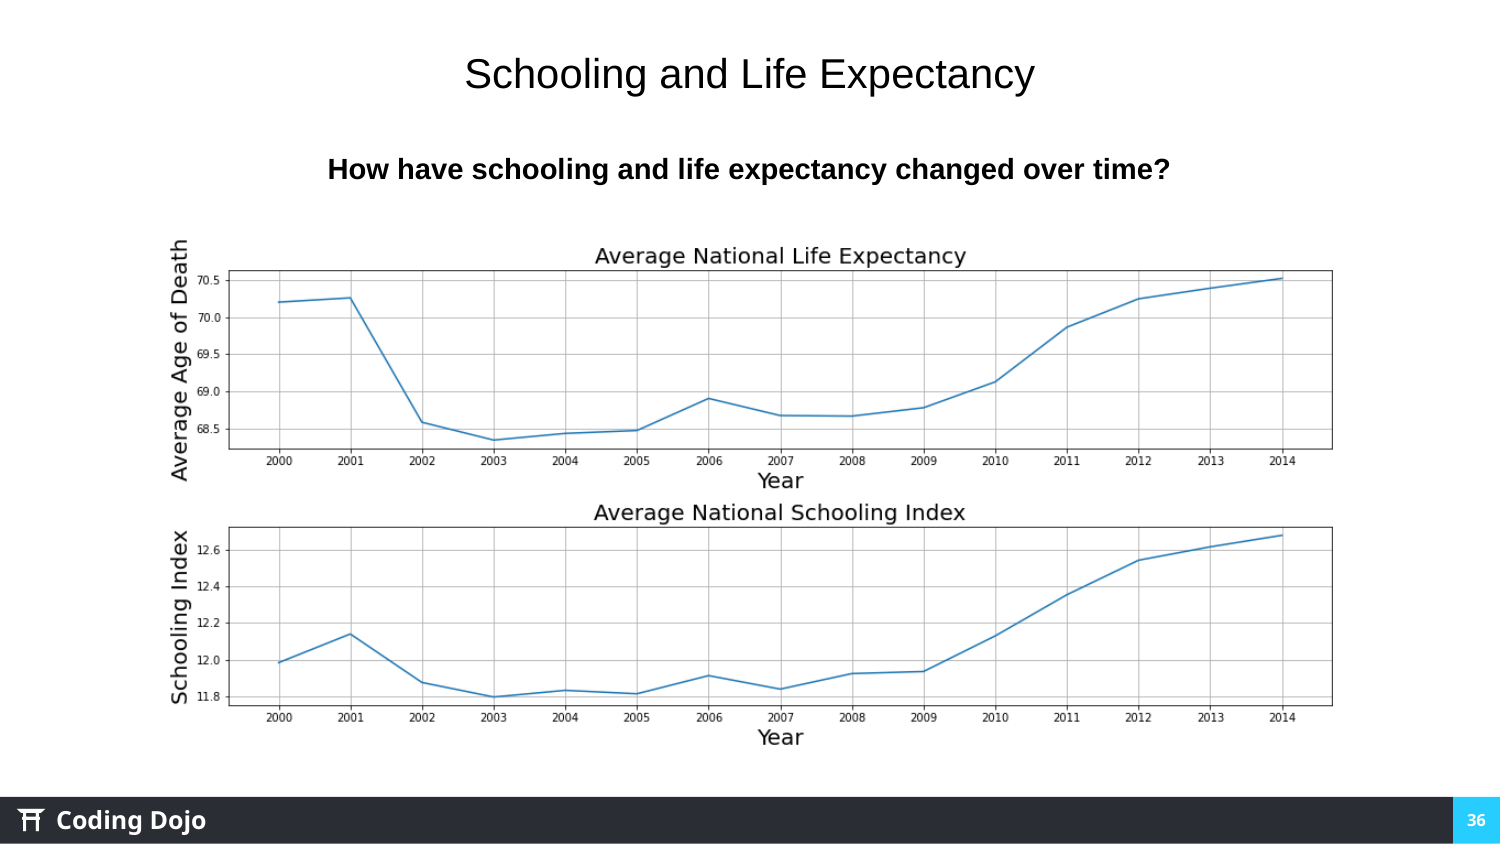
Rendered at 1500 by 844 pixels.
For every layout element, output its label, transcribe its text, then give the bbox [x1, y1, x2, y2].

picture [15, 804, 47, 836]
text_box Schooling and Life Expectancy [303, 31, 1197, 162]
picture [155, 225, 1345, 758]
text_box How have schooling and life expectancy changed over time? [312, 135, 1289, 201]
